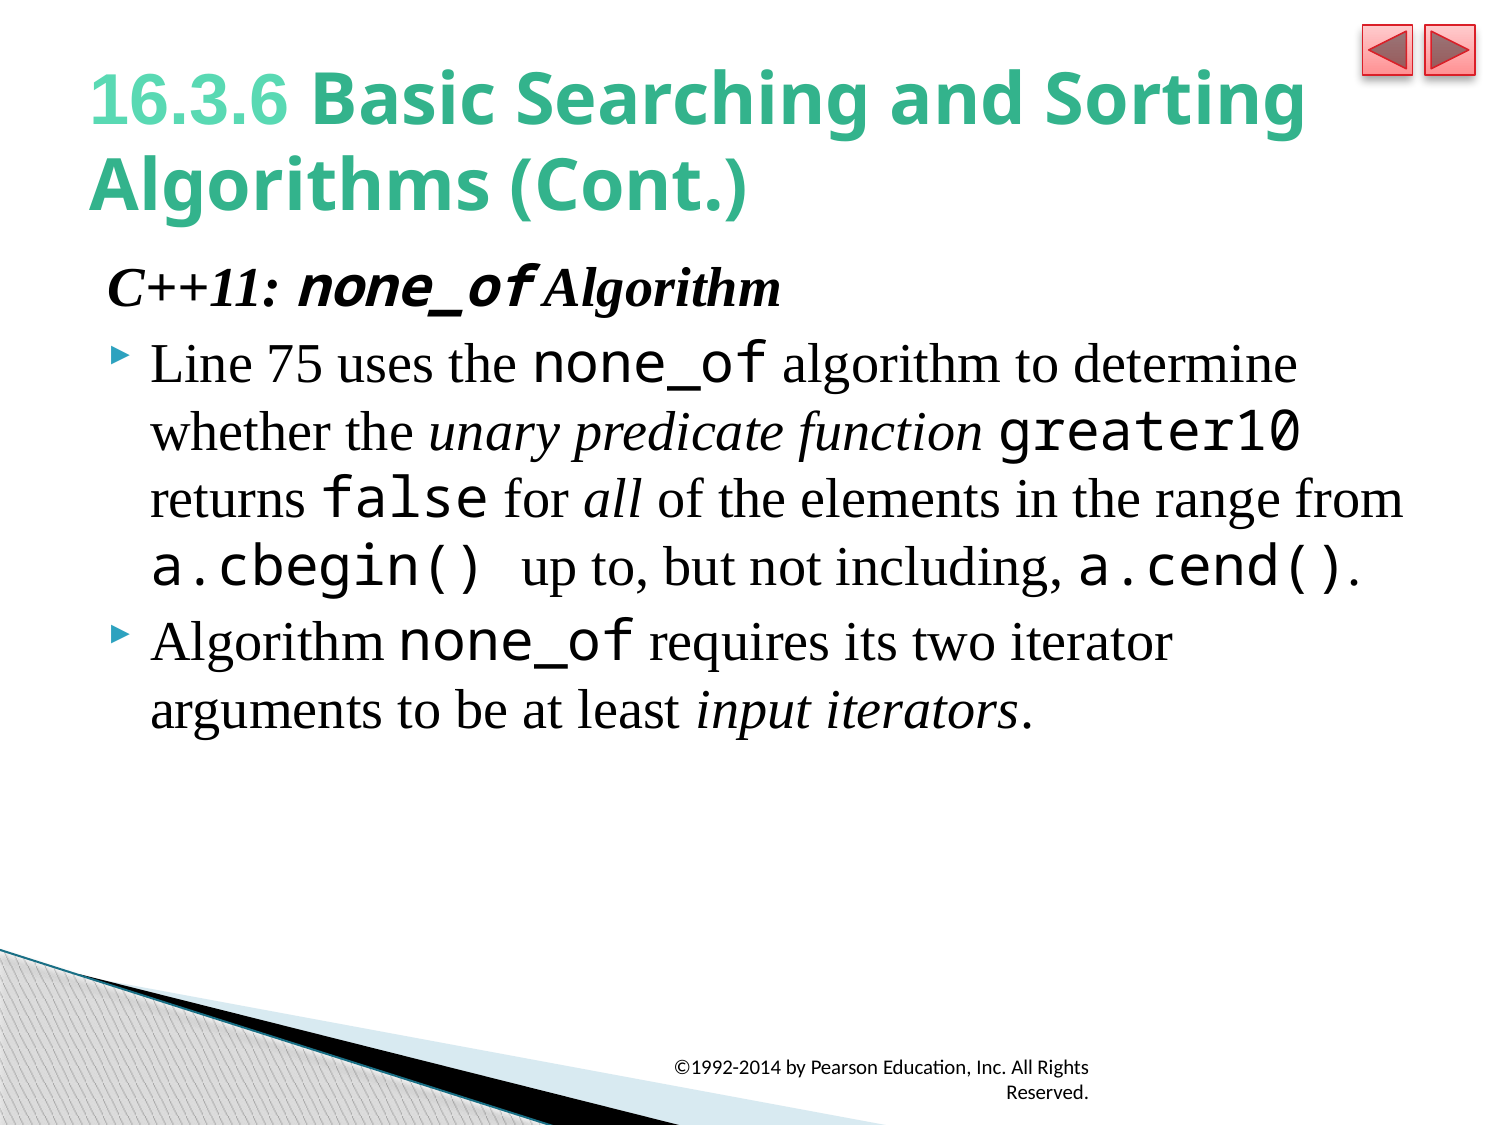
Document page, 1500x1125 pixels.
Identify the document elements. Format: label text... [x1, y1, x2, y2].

list C++11: none_of Algorithm Line 75 uses the none_of algorithm to determine whether the unary predicate function greater10 returns false for all of the elements in the range from a.cbegin() up to, but not including, a.cend(). Algorithm none_of requires its two iterator arguments to be at least input iterators. [75, 242, 1425, 986]
footer ©1992-2014 by Pearson Education, Inc. All Rights Reserved. [650, 1051, 1105, 1112]
title 16.3.6 Basic Searching and Sorting Algorithms (Cont.) [75, 45, 1425, 233]
